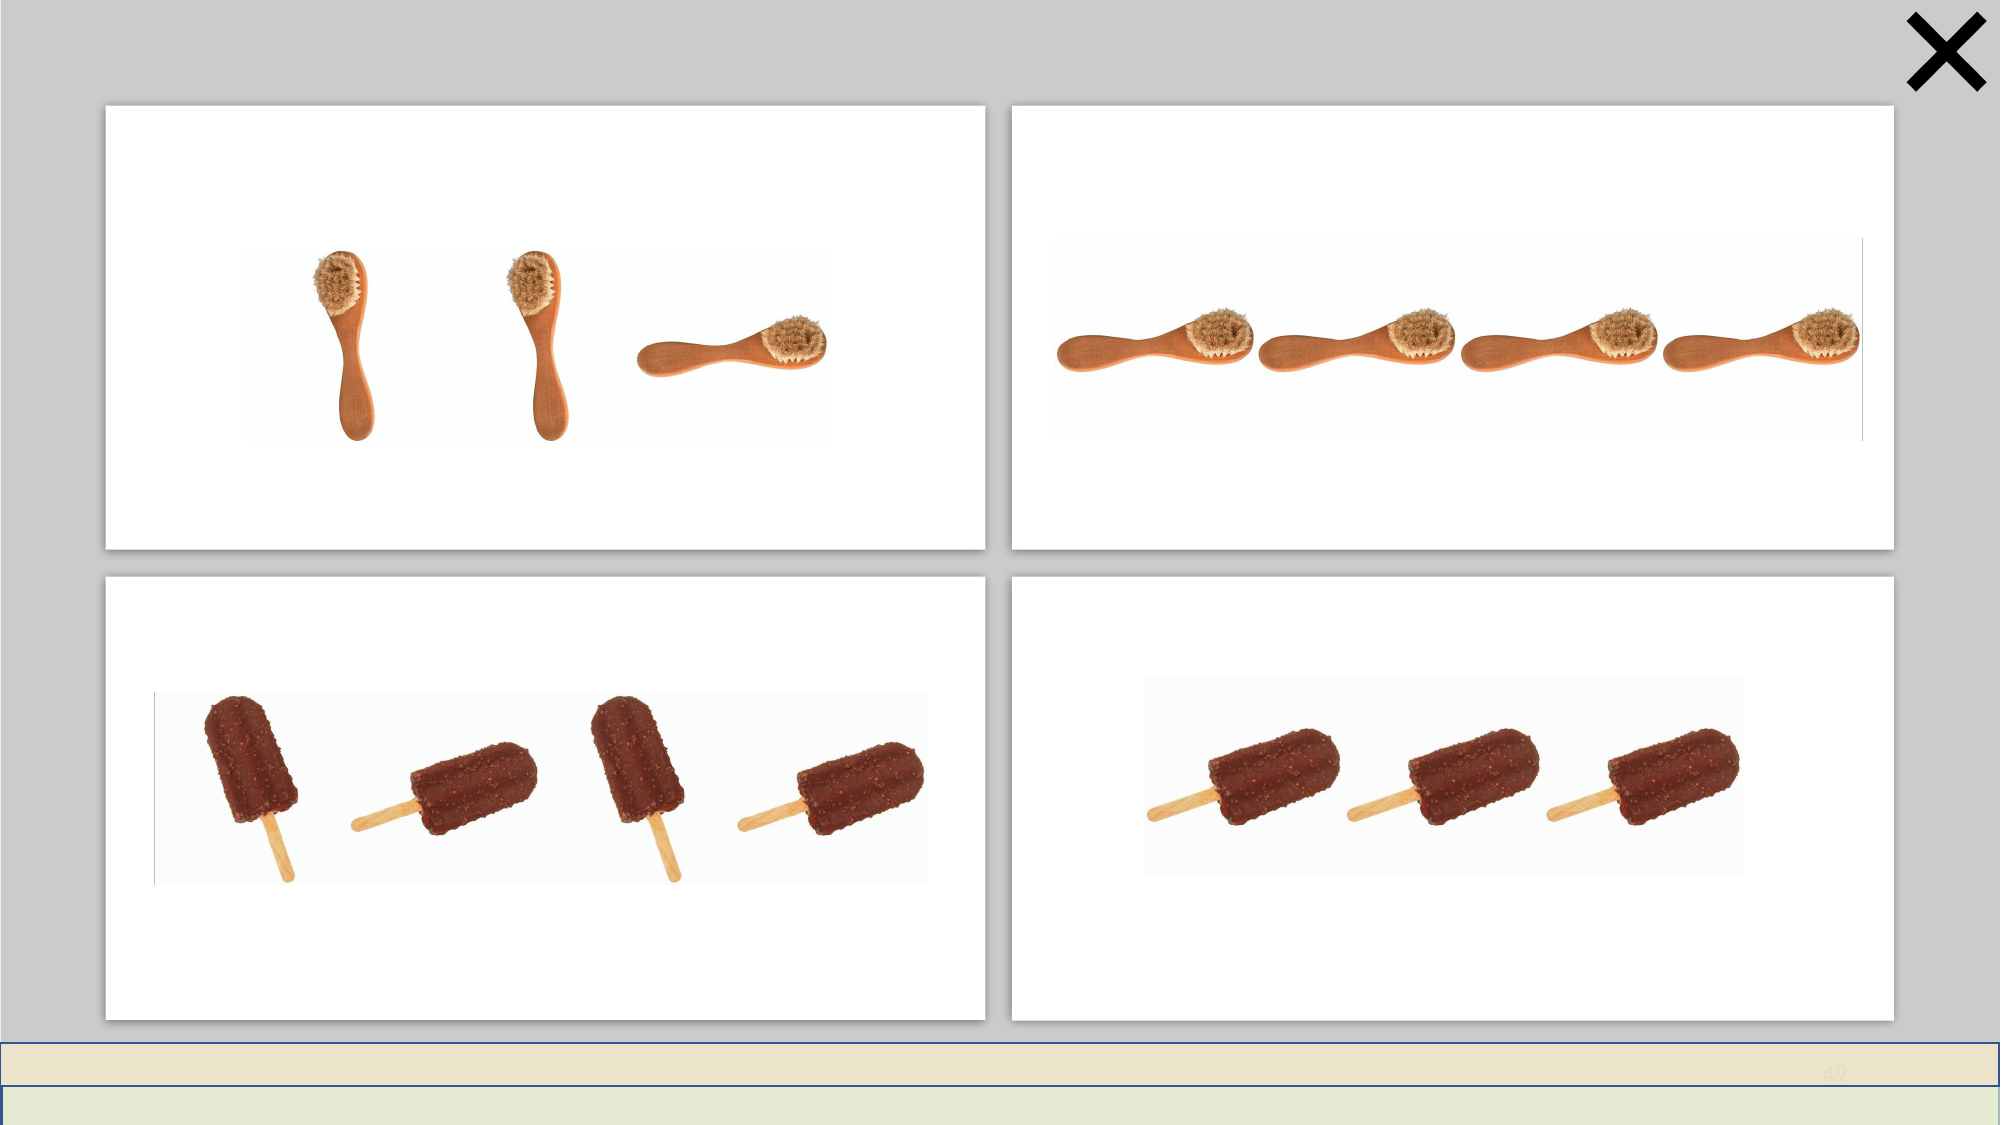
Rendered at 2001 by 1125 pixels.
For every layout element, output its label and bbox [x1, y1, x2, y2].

text_box [0, 0, 2000, 1042]
picture [245, 248, 829, 443]
picture [1144, 677, 1743, 877]
text_box [0, 1042, 2000, 1085]
text_box [0, 1085, 2000, 1125]
picture [1054, 238, 1863, 441]
text_box [1011, 104, 1895, 551]
text_box [1011, 576, 1895, 1022]
text_box [104, 576, 986, 1021]
picture [1892, 0, 2000, 106]
picture [154, 692, 927, 886]
text_box [104, 104, 986, 551]
